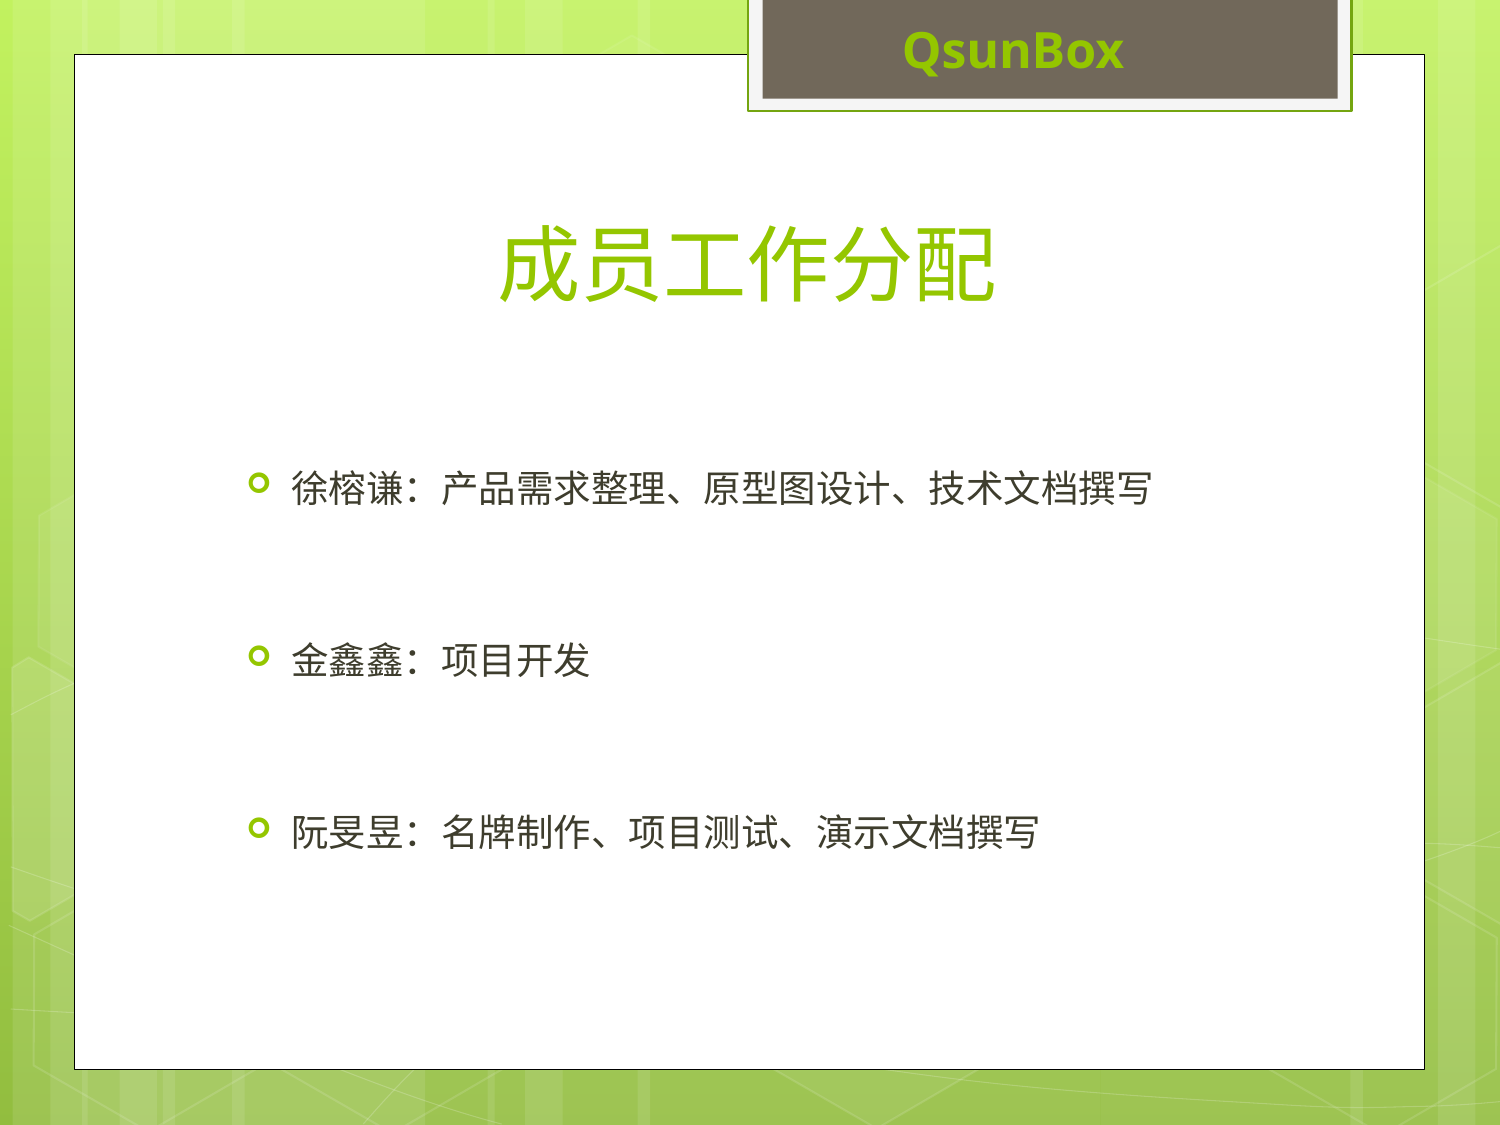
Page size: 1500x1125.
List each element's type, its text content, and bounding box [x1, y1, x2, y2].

title 成员工作分配 [171, 168, 1324, 357]
list 徐榕谦：产品需求整理、原型图设计、技术文档撰写 金鑫鑫：项目开发 阮旻昱：名牌制作、项目测试、演示文档撰写 [171, 348, 1283, 925]
text_box QsunBox [887, 10, 1195, 86]
